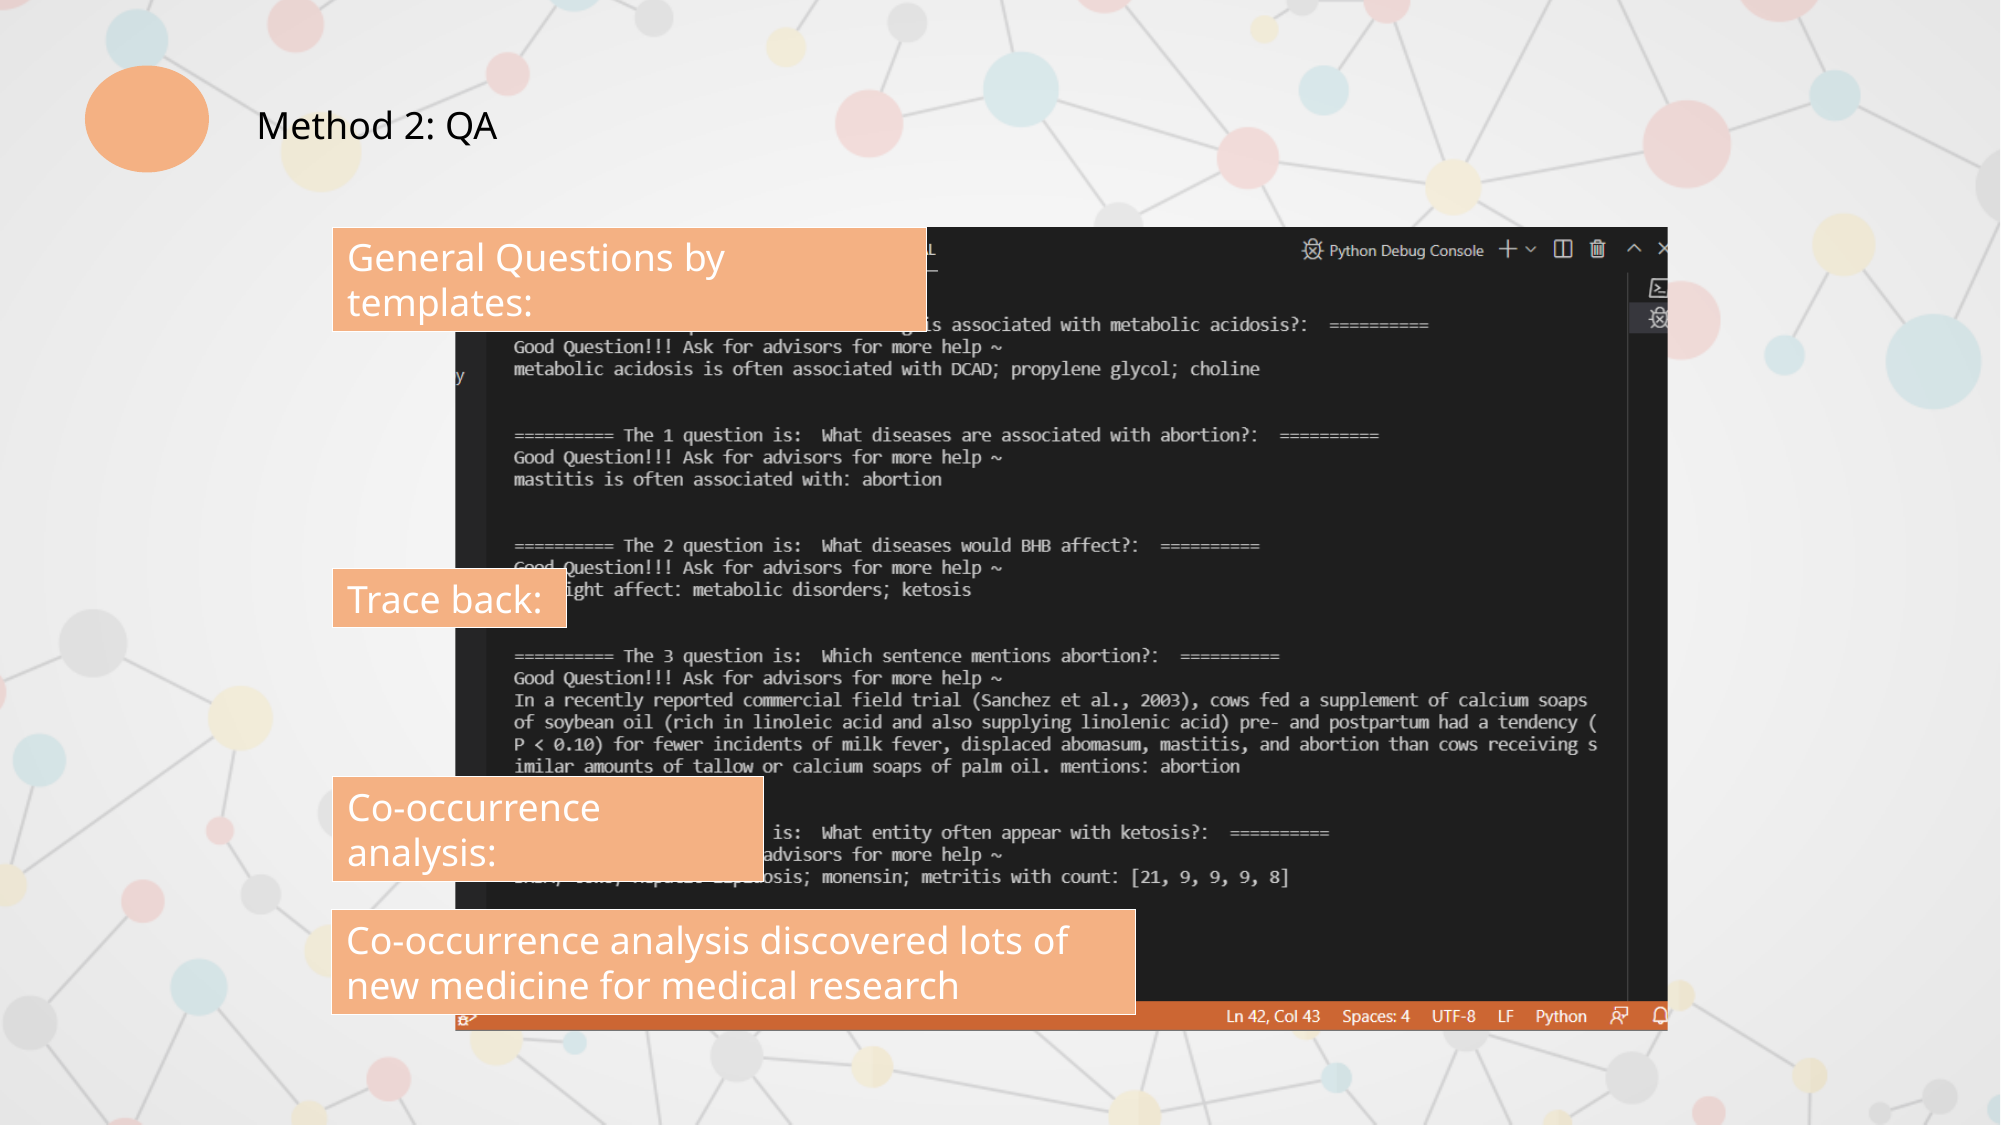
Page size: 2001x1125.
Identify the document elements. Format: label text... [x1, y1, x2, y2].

text_box General Questions by templates: [332, 227, 455, 332]
text_box Co-occurrence analysis discovered lots of new medicine for medical research [331, 909, 455, 1015]
text_box Co-occurrence analysis: [332, 776, 455, 882]
text_box Method 2: QA [241, 94, 1392, 154]
text_box [83, 64, 210, 174]
picture [0, 0, 2001, 1125]
text_box Trace back: [332, 568, 455, 628]
